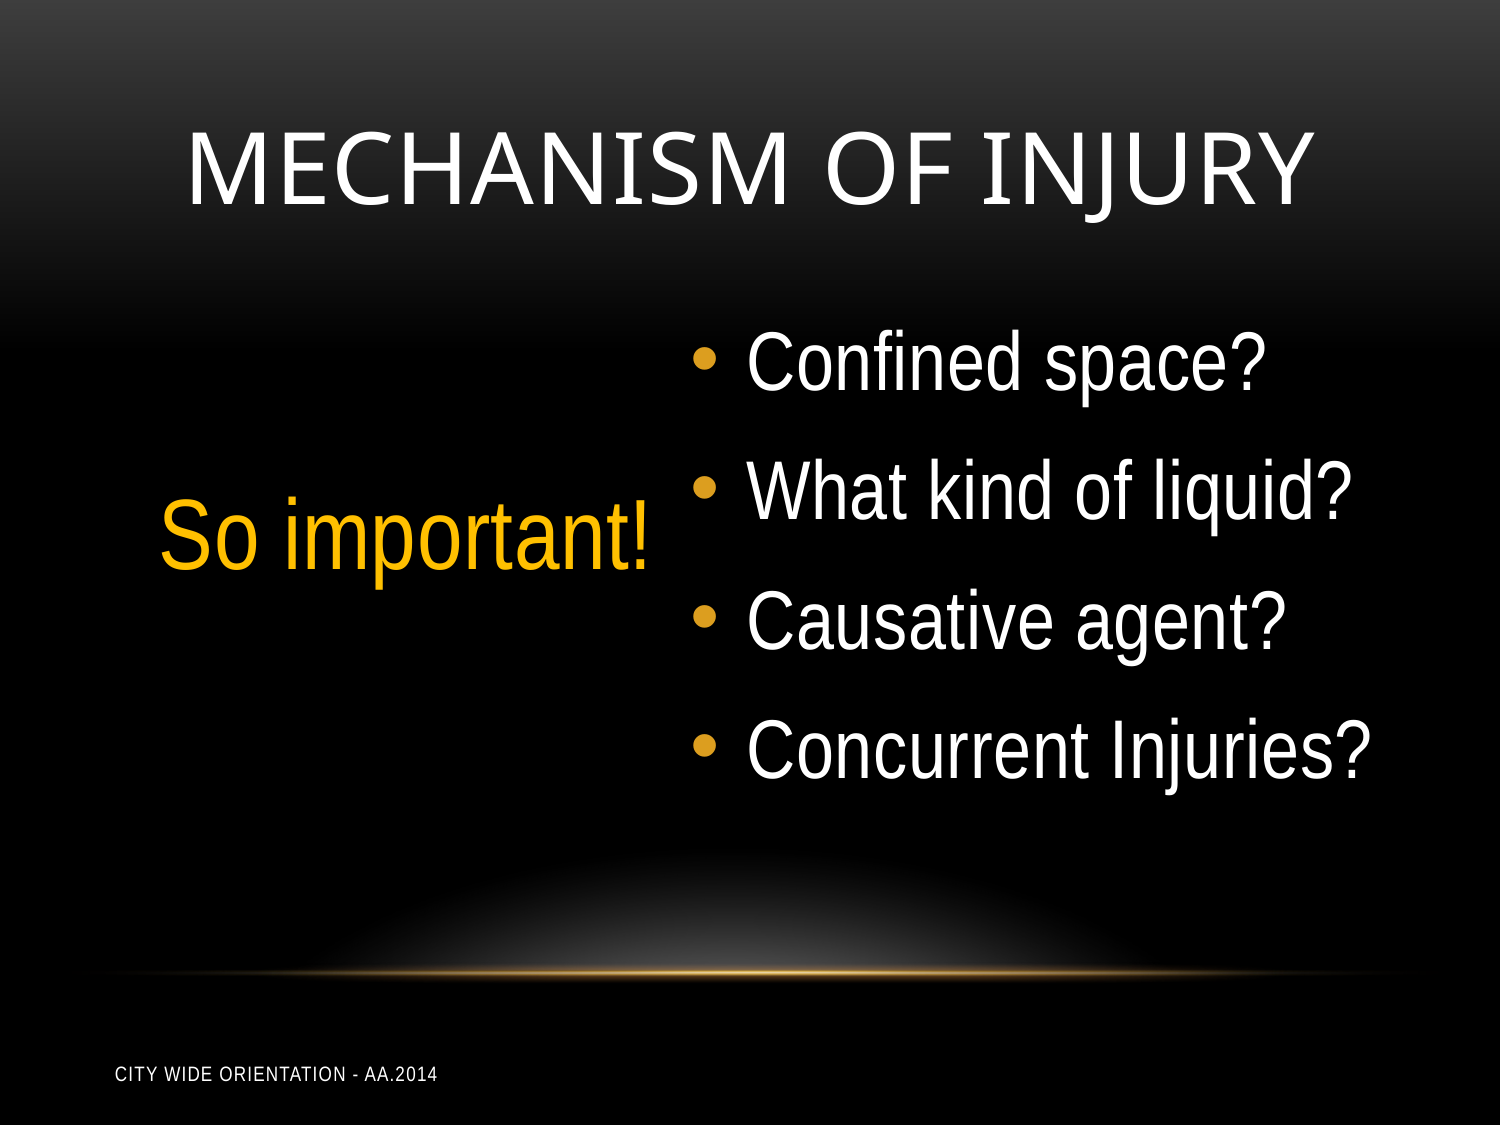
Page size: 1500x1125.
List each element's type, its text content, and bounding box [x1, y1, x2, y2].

list Confined space? What kind of liquid? Causative agent? Concurrent Injuries? [675, 299, 1400, 938]
picture [0, 0, 1500, 1125]
list So important! [99, 262, 713, 938]
title Mechanism of Injury [99, 45, 1400, 233]
footer City Wide Orientation - AA.2014 [99, 1042, 575, 1103]
